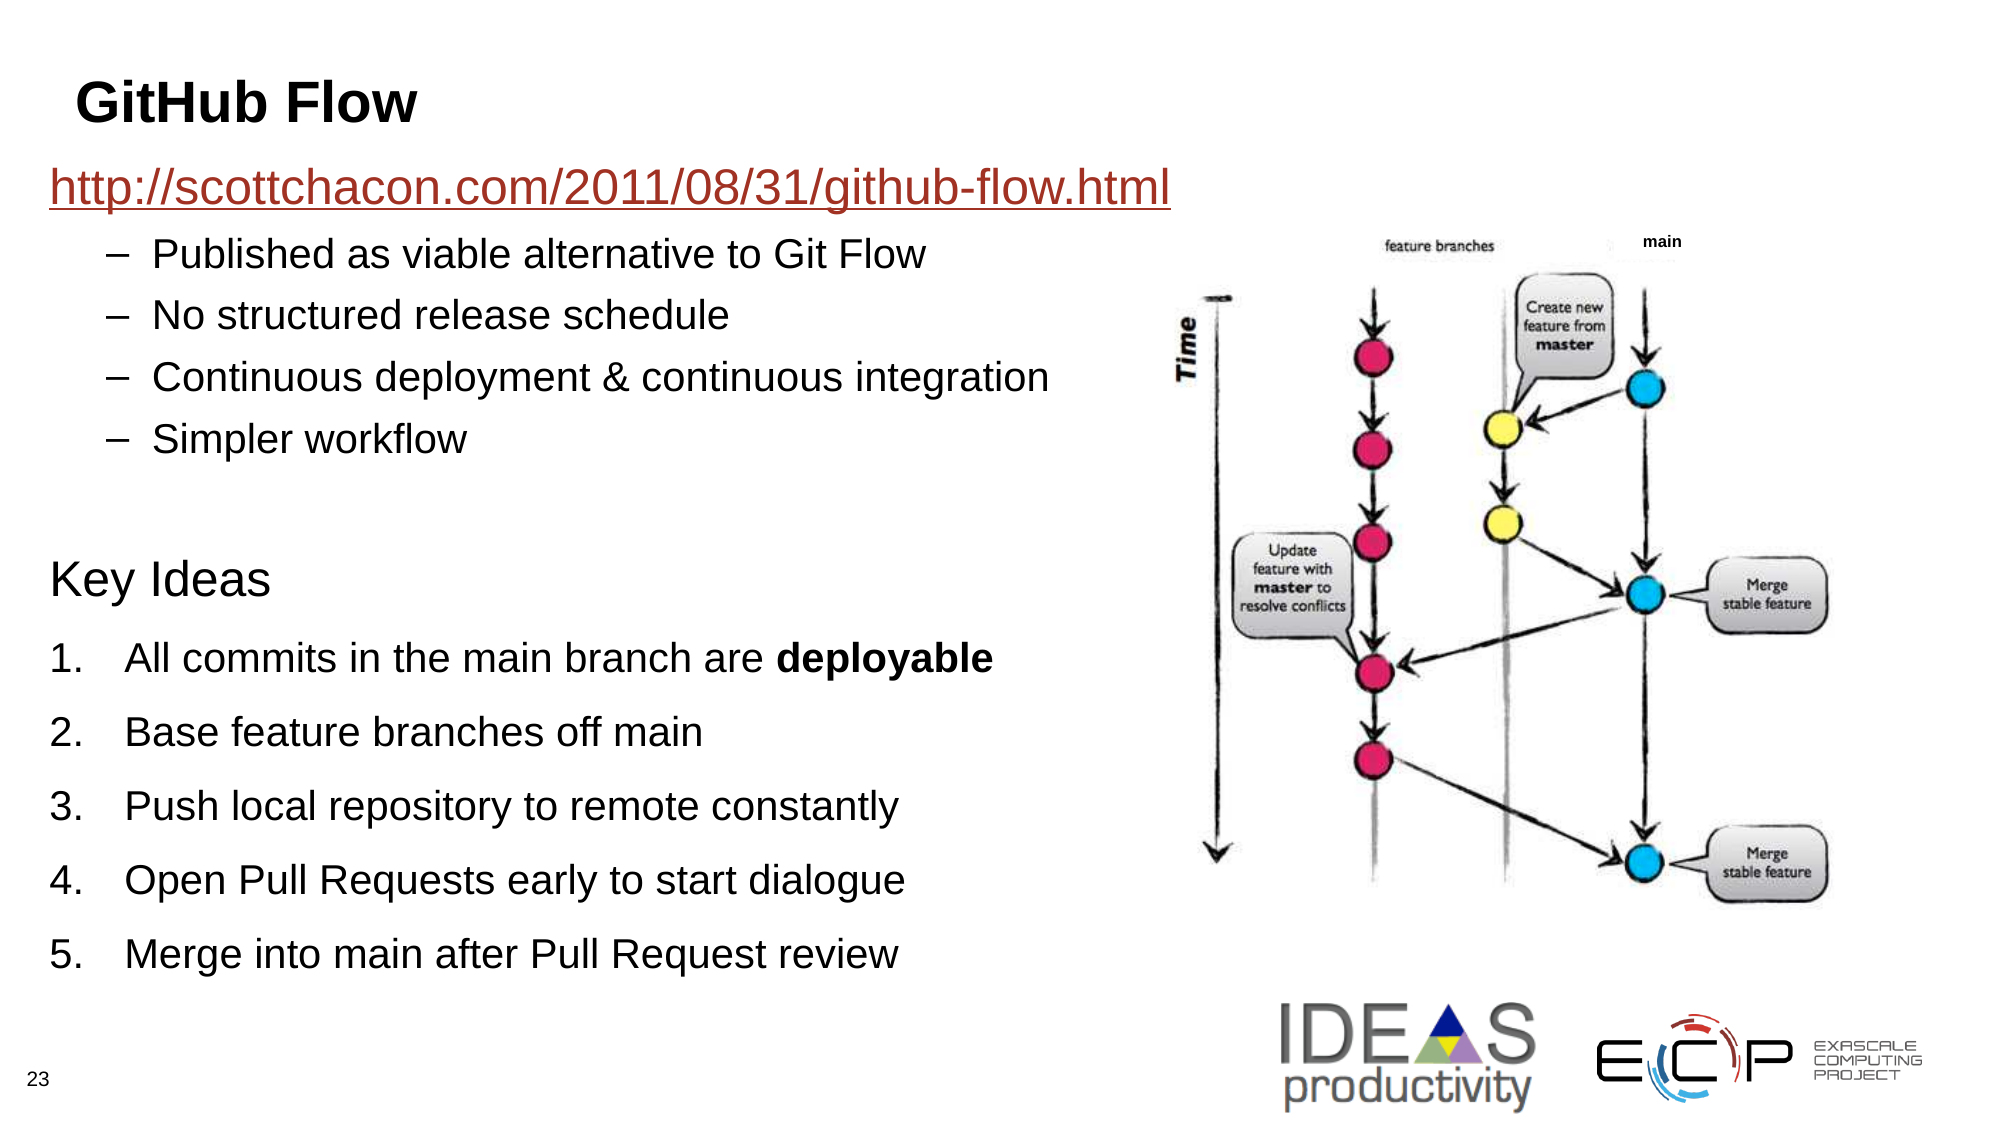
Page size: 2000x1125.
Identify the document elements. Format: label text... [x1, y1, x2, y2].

list http://scottchacon.com/2011/08/31/github-flow.html Published as viable alternative to Git Flow No structured release schedule Continuous deployment & continuous integration Simpler workflow Key Ideas All commits in the main branch are deployable Base feature branches off main Push local repository to remote constantly Open Pull Requests early to start dialogue Merge into main after Pull Request review [34, 153, 1900, 819]
picture [1597, 1014, 1922, 1103]
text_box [1117, 217, 1952, 958]
picture [1280, 1002, 1537, 1114]
title GitHub Flow [59, 67, 1926, 215]
